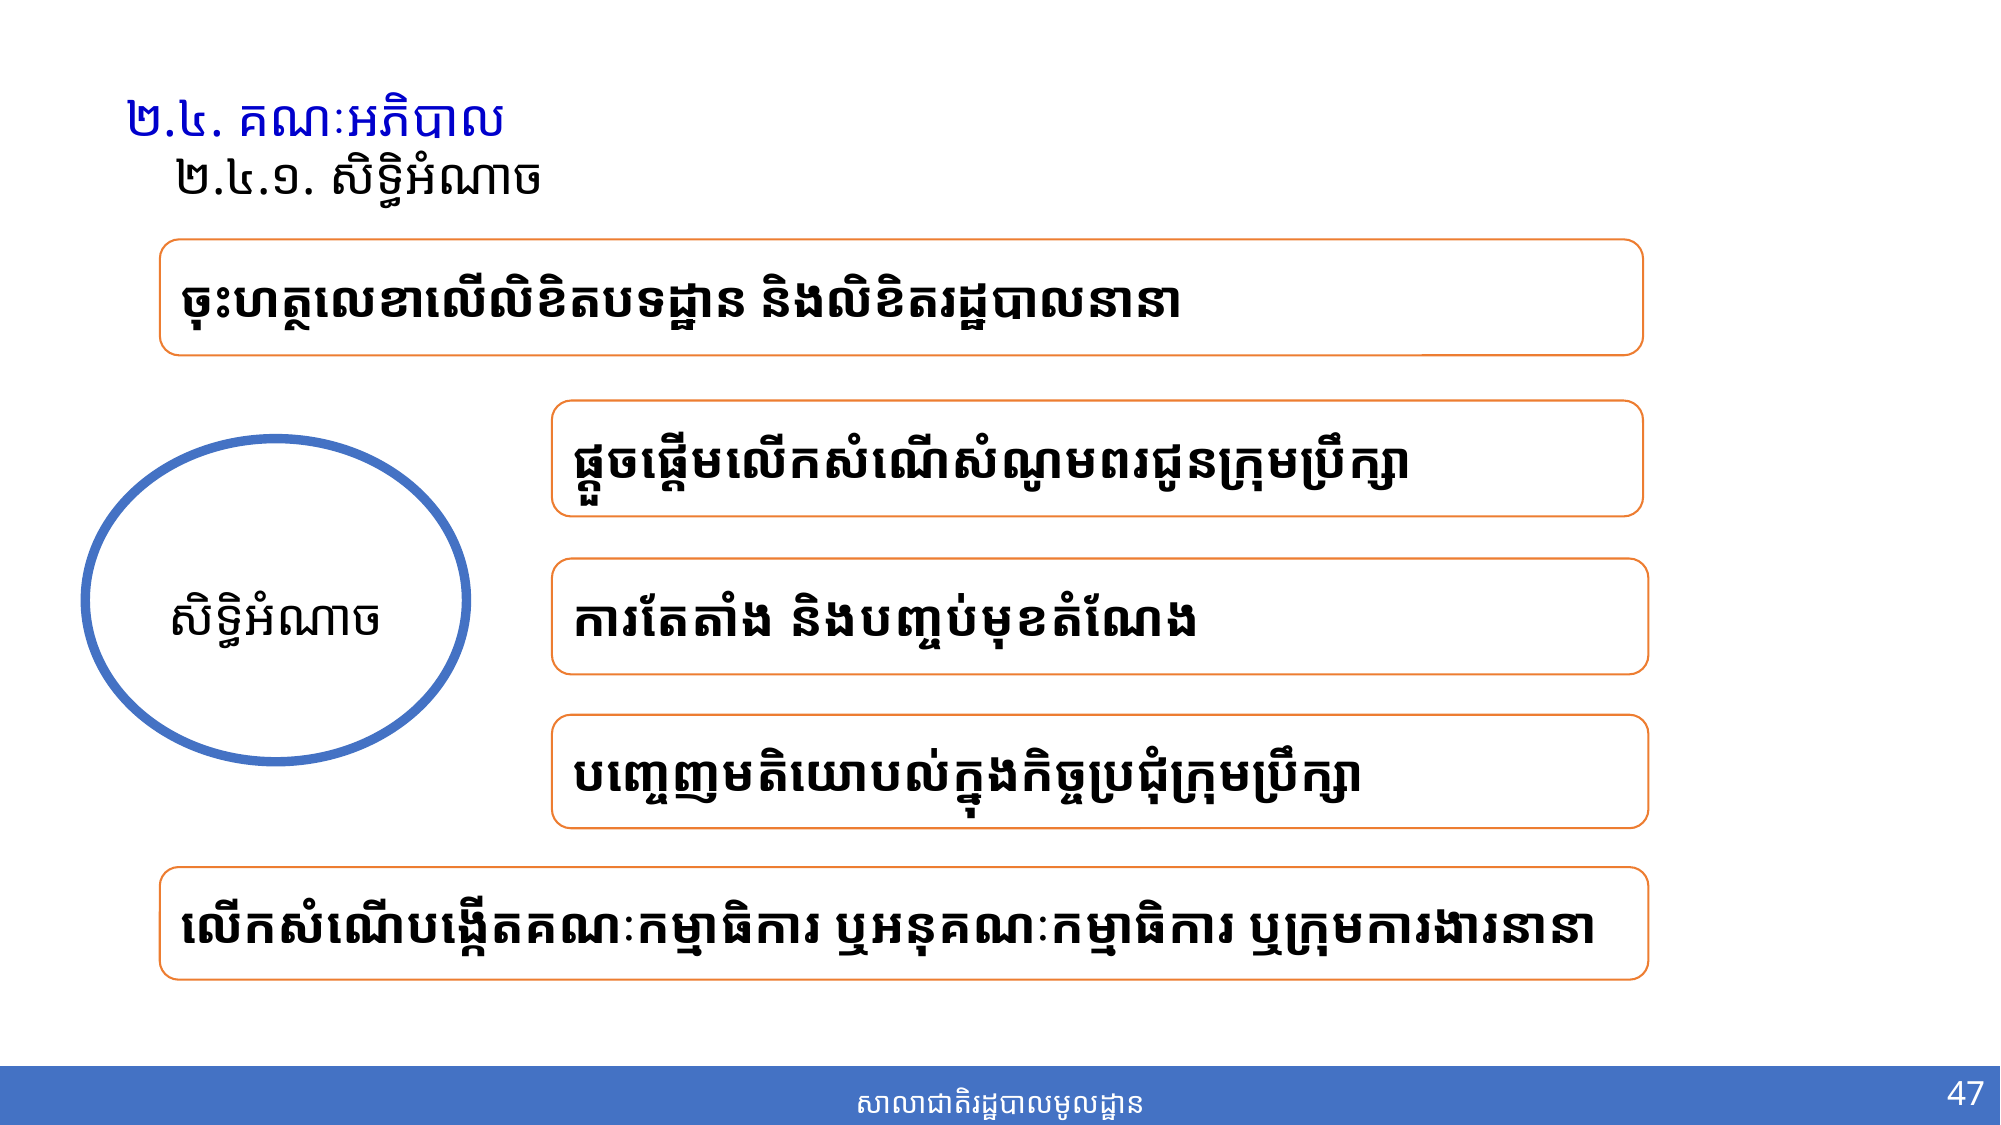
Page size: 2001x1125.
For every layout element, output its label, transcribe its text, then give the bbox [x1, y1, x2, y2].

text_box ២.៤.១. សិទ្ធិអំណាច [159, 137, 650, 213]
text_box ផ្ដួចផ្ដើមលើកសំណើសំណូមពរជូនក្រុមប្រឹក្សា [550, 399, 1645, 518]
text_box បញ្ចេញមតិយោបល់ក្នុងកិច្ចប្រជុំក្រុមប្រឹក្សា [550, 713, 1650, 830]
text_box សិទ្ធិអំណាច [84, 437, 468, 763]
text_box ២.៤. គណៈអភិបាល [0, 11, 714, 157]
text_box លើកសំណើបង្កើតគណៈកម្មាធិការ ឬអនុគណៈកម្មាធិការ ឬក្រុមការងារនានា [158, 866, 1650, 981]
slide_number 47 [1550, 1065, 2000, 1125]
text_box ចុះហត្ថលេខាលើលិខិតបទដ្ឋាន និងលិខិតរដ្ឋបាលនានា [158, 238, 1645, 357]
text_box ការតែតាំង និងបញ្ចប់មុខតំណែង [550, 557, 1650, 676]
